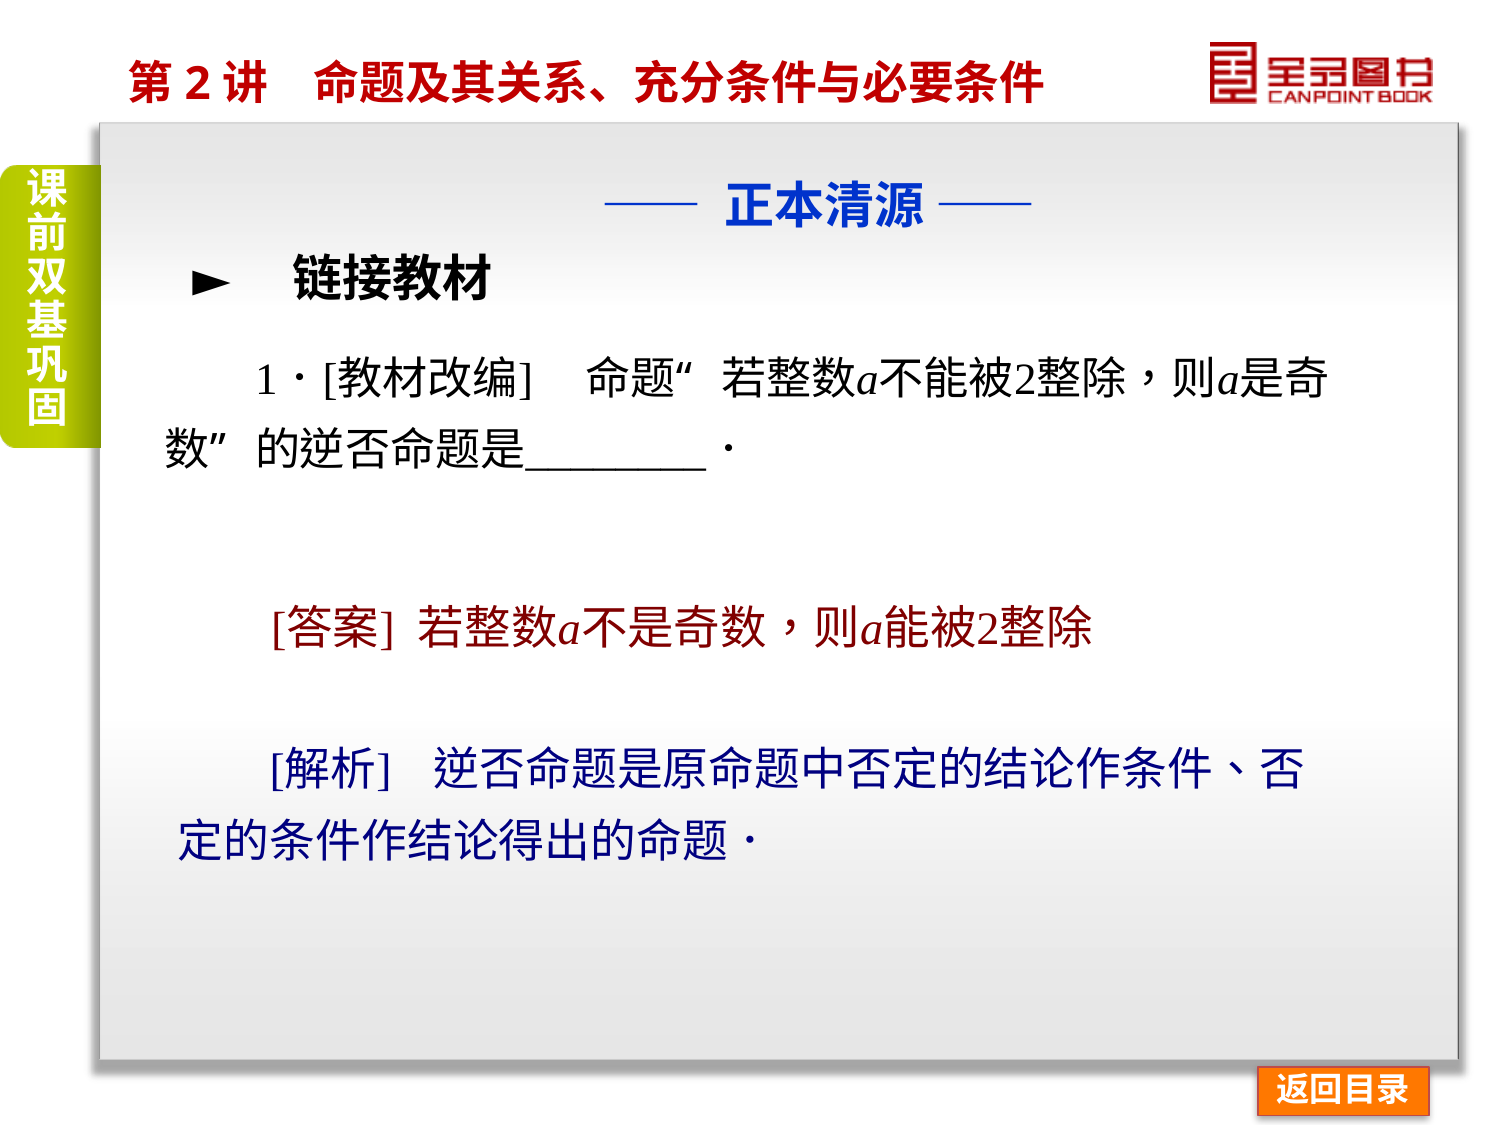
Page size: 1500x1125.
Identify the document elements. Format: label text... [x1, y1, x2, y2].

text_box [177, 738, 1306, 1027]
picture [79, 517, 1477, 1087]
text_box 第2讲 命题及其关系、充分条件与必要条件 [112, 42, 1211, 121]
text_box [0, 160, 101, 450]
text_box —— 正本清源 —— ► 链接教材 [177, 153, 1459, 256]
picture [1211, 42, 1433, 104]
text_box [177, 597, 1323, 751]
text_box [164, 348, 1333, 577]
picture [79, 115, 1477, 516]
text_box 返回目录 [1257, 1066, 1430, 1116]
